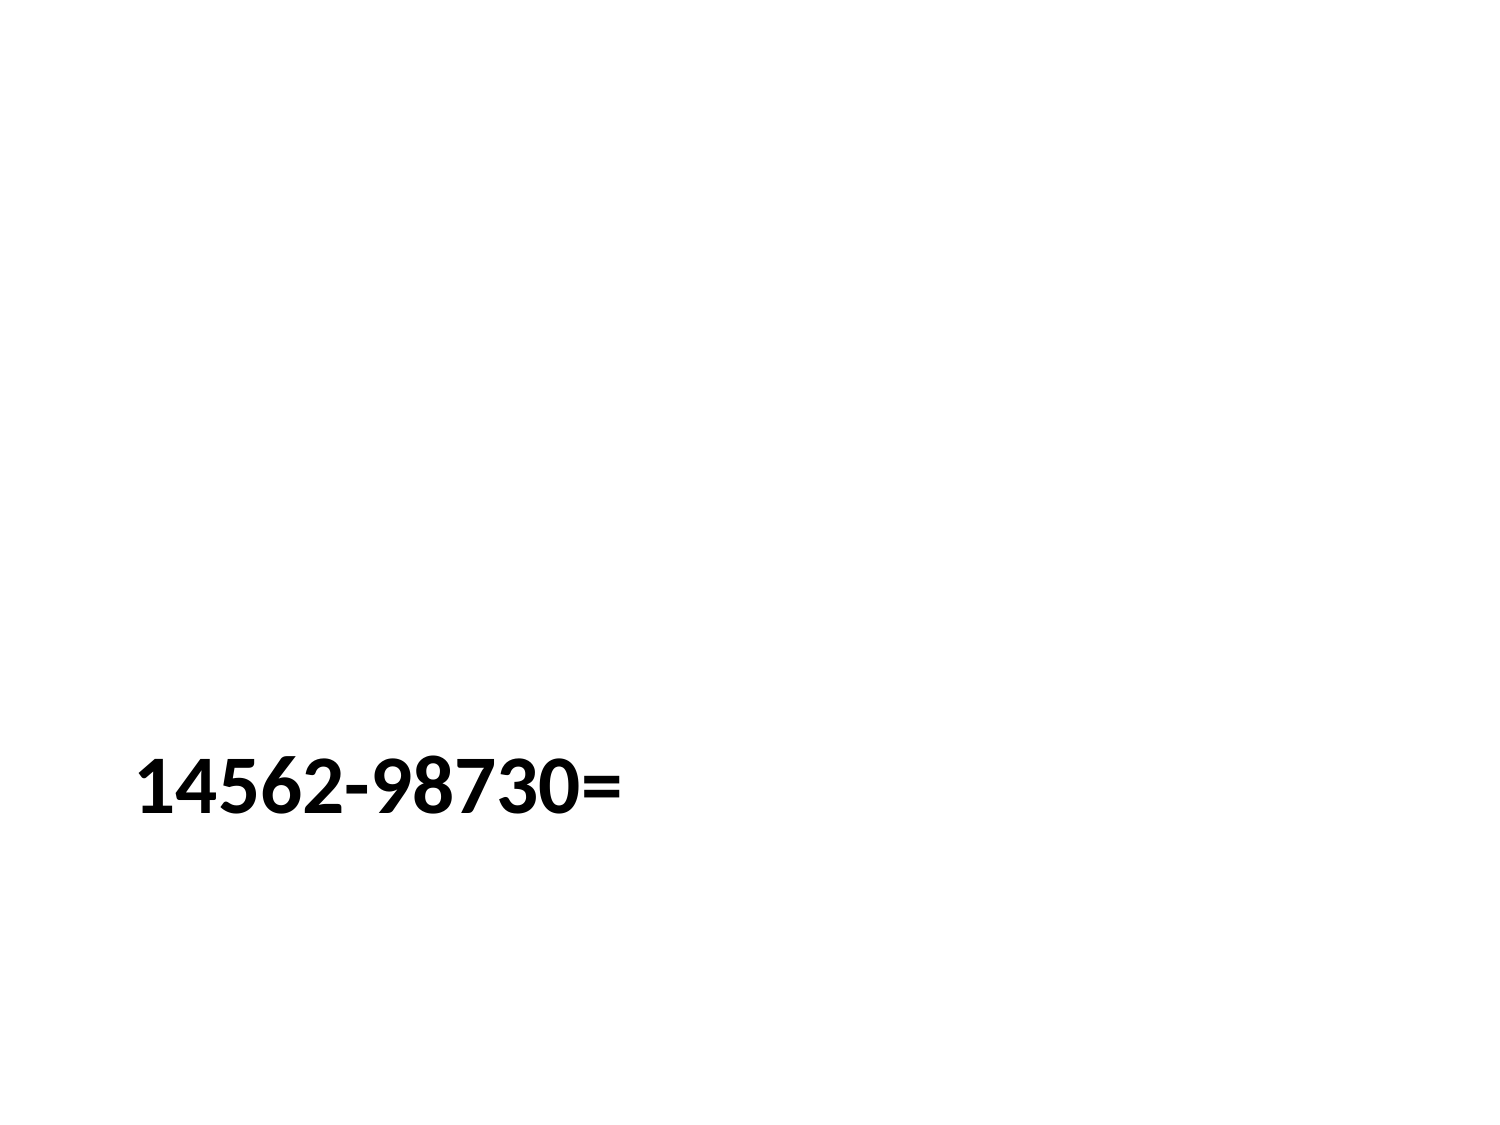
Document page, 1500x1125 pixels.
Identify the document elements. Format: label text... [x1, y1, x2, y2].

title 14562-98730= [118, 722, 1394, 947]
